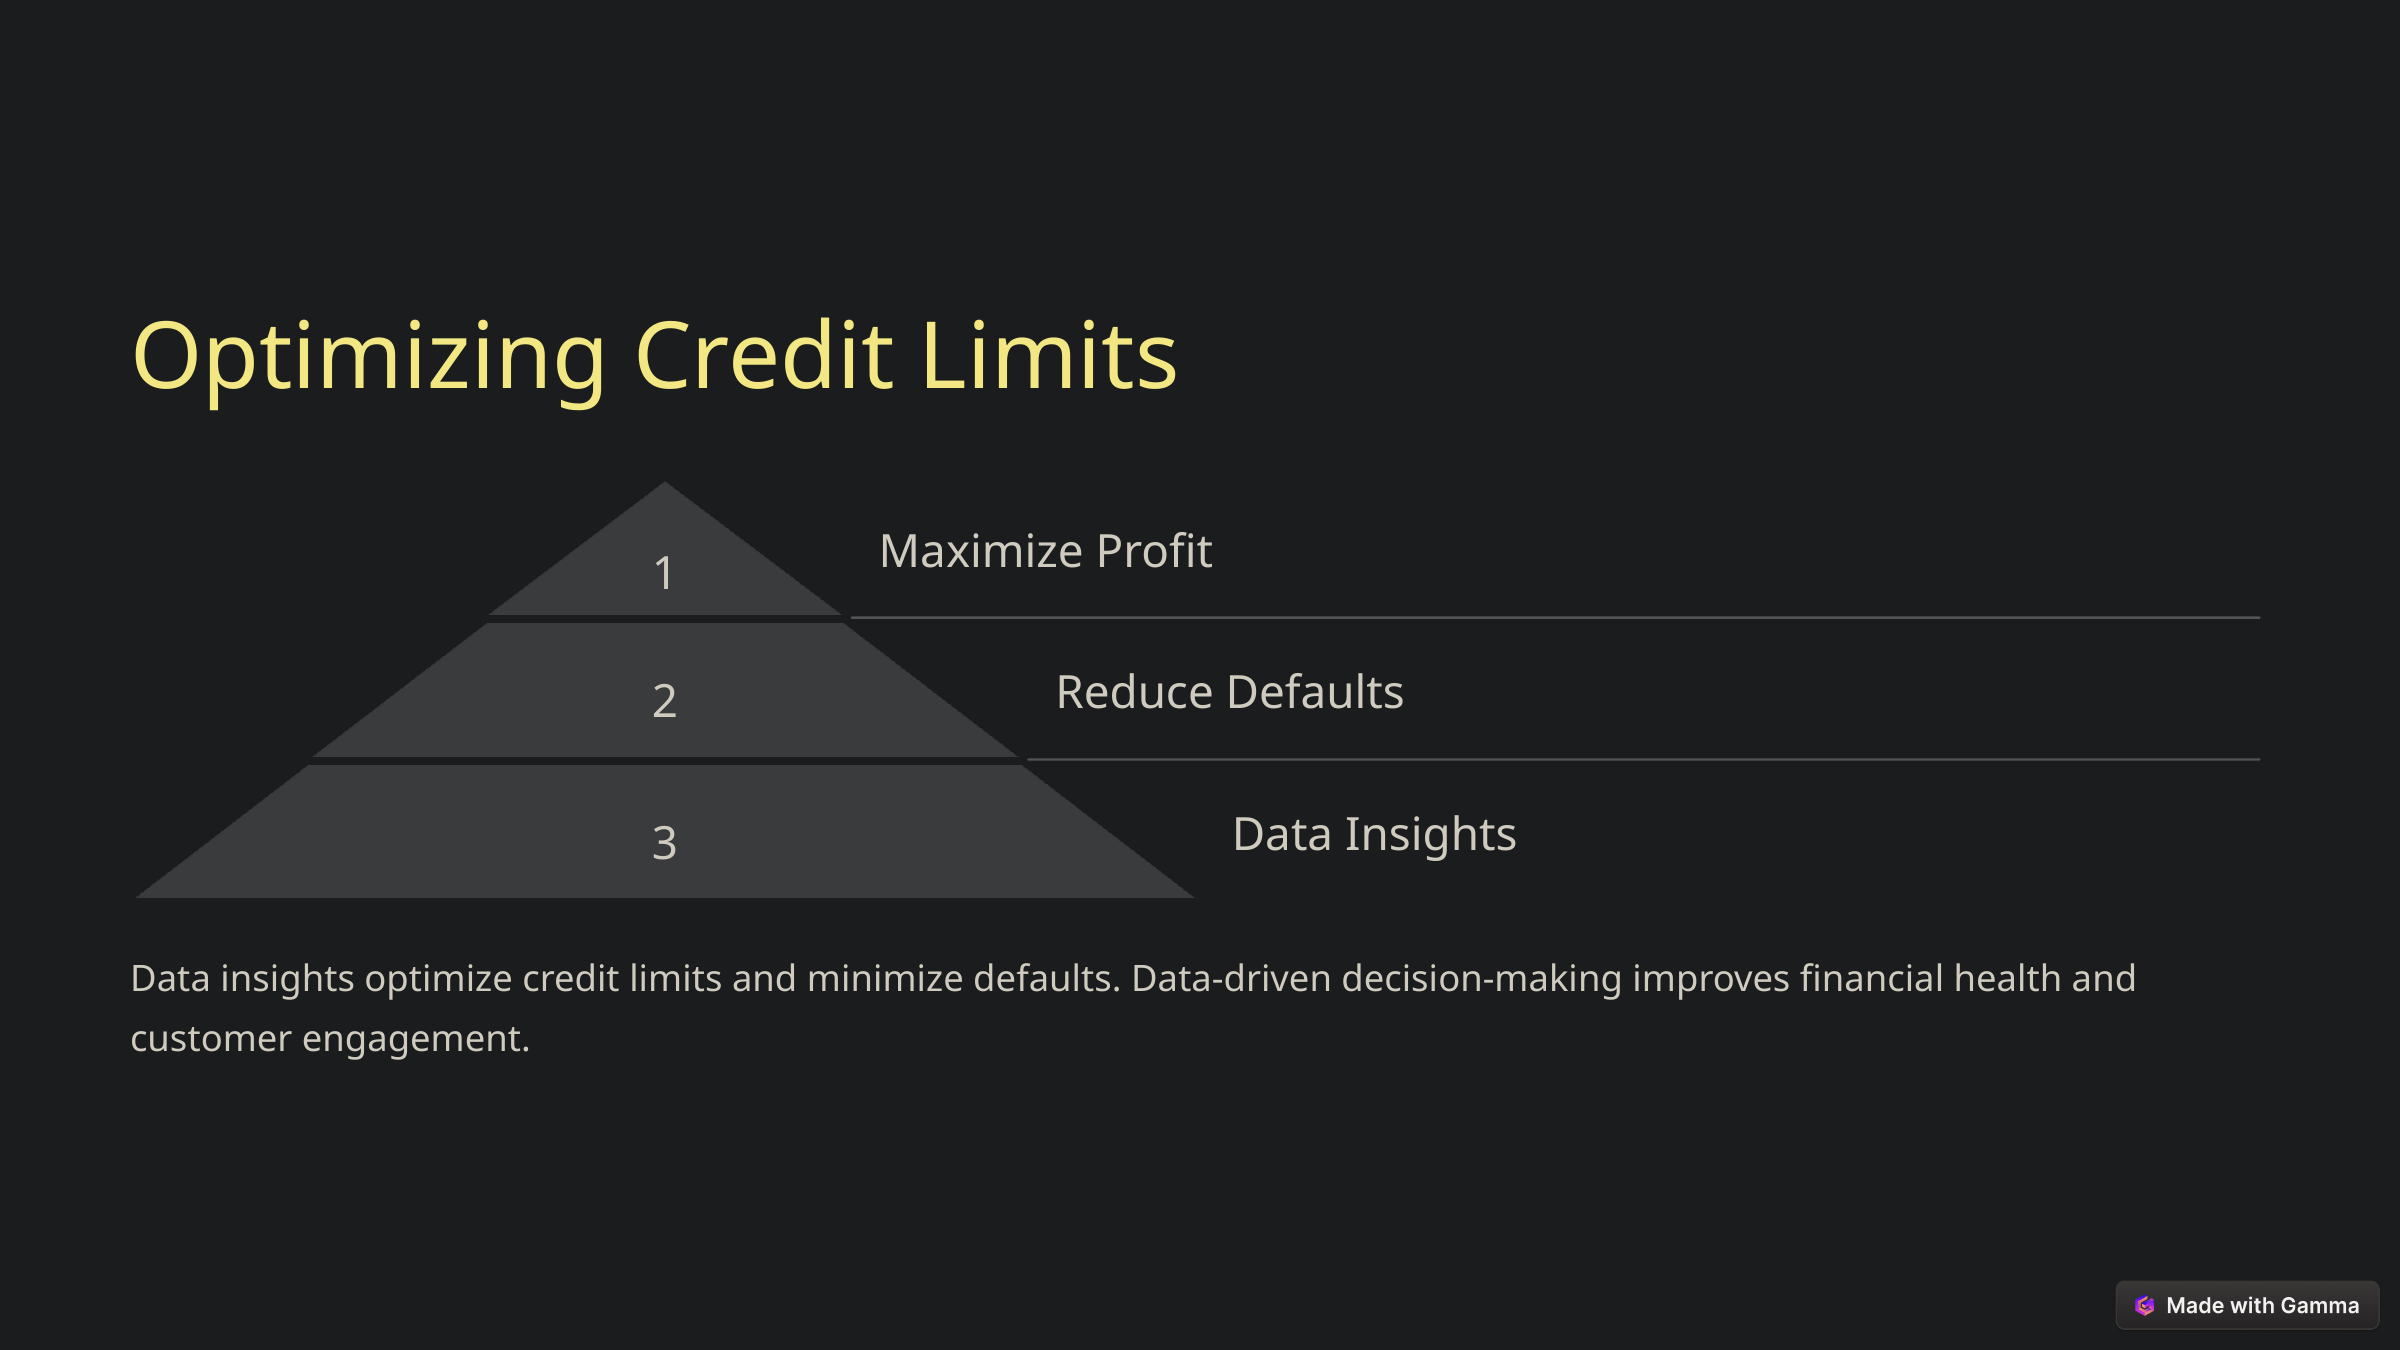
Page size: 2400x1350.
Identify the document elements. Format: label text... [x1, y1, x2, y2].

text_box Optimizing Credit Limits [130, 291, 1232, 408]
text_box Maximize Profit [878, 518, 1236, 577]
text_box Data Insights [1231, 802, 1526, 861]
text_box Data insights optimize credit limits and minimize defaults. Data-driven decision-making improves financial health and customer engagement. [130, 939, 2270, 1059]
text_box Reduce Defaults [1055, 660, 1425, 719]
picture [488, 481, 842, 615]
picture [135, 765, 1195, 898]
picture [311, 623, 1019, 757]
picture [2106, 1271, 2389, 1339]
